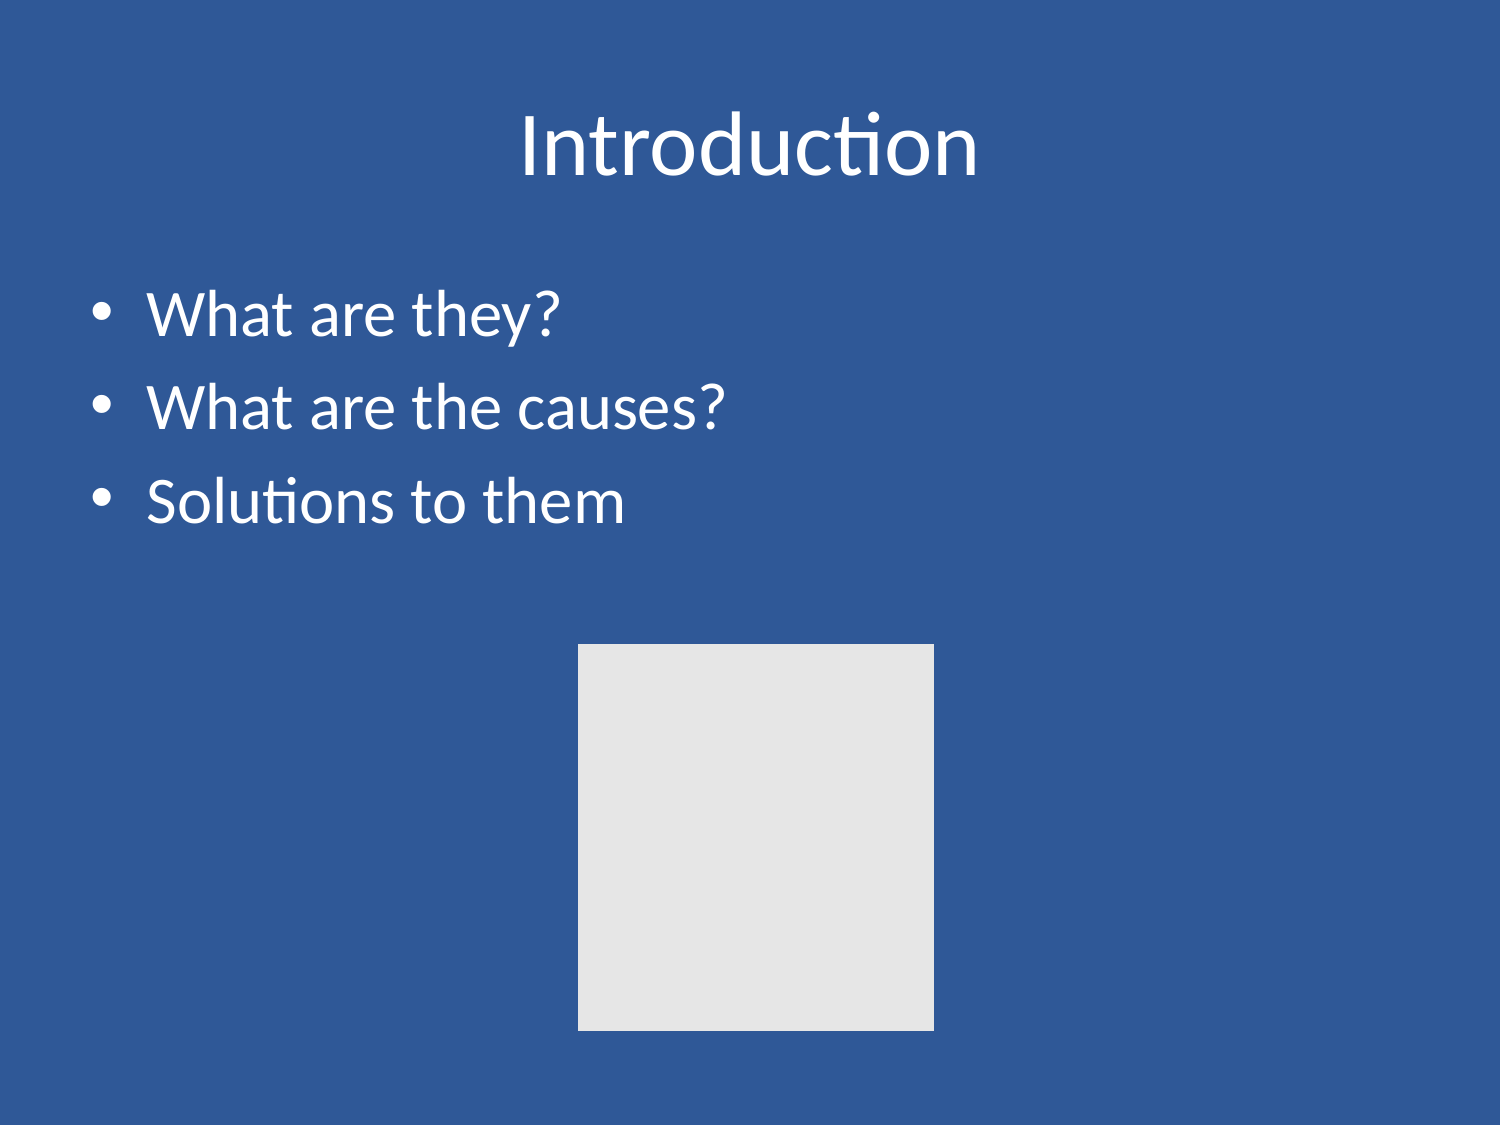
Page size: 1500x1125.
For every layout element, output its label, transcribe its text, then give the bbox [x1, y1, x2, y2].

title Introduction [75, 45, 1425, 233]
picture [578, 643, 934, 1031]
list What are they? What are the causes? Solutions to them [75, 262, 1425, 1005]
